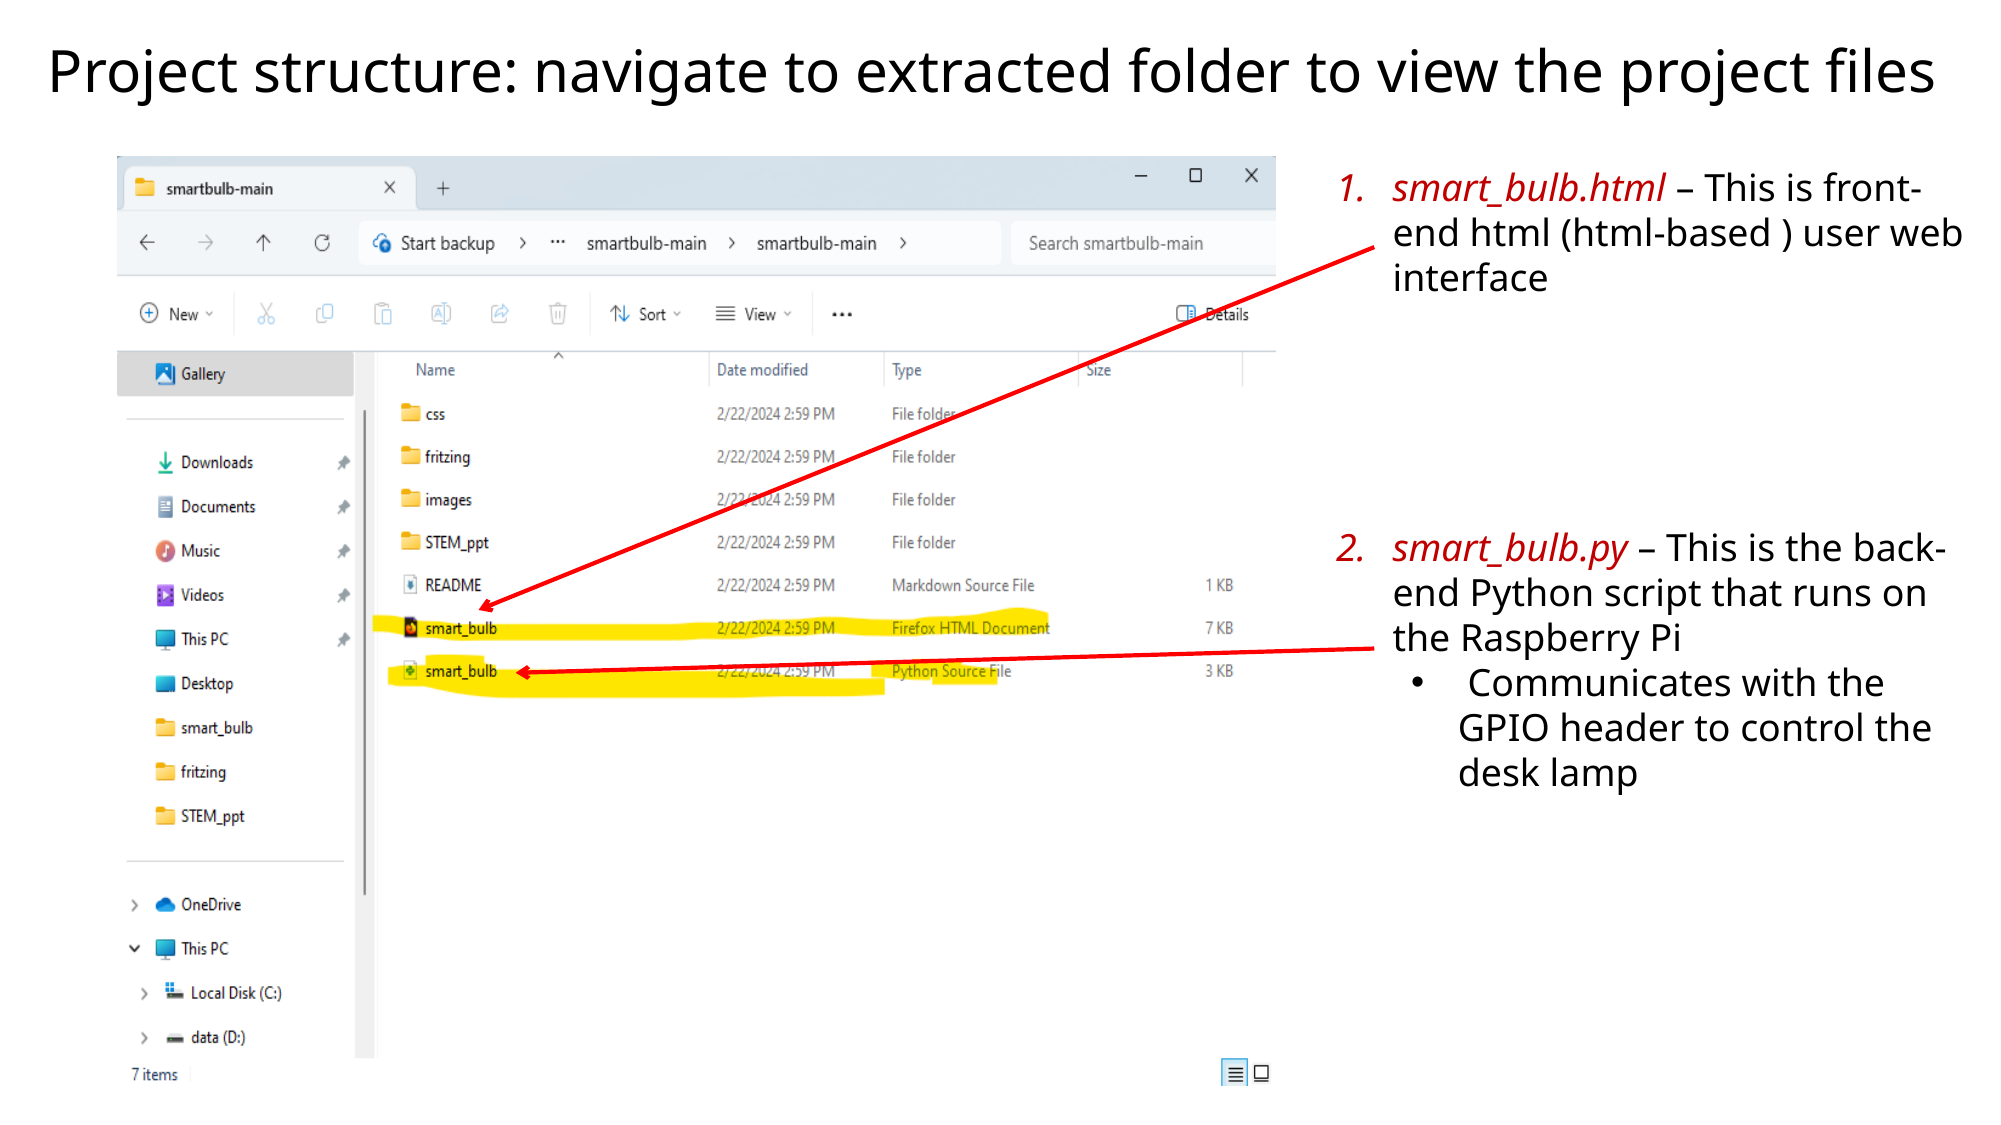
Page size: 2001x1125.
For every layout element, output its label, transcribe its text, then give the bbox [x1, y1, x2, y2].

title Project structure: navigate to extracted folder to view the project files [28, 11, 1956, 136]
text_box smart_bulb.html – This is front-end html (html-based ) user web interface smart_bulb.py – This is the back-end Python script that runs on the Raspberry Pi Communicates with the GPIO header to control the desk lamp [1321, 156, 2000, 846]
picture [116, 155, 1277, 1087]
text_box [478, 246, 1375, 611]
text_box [515, 648, 1375, 674]
